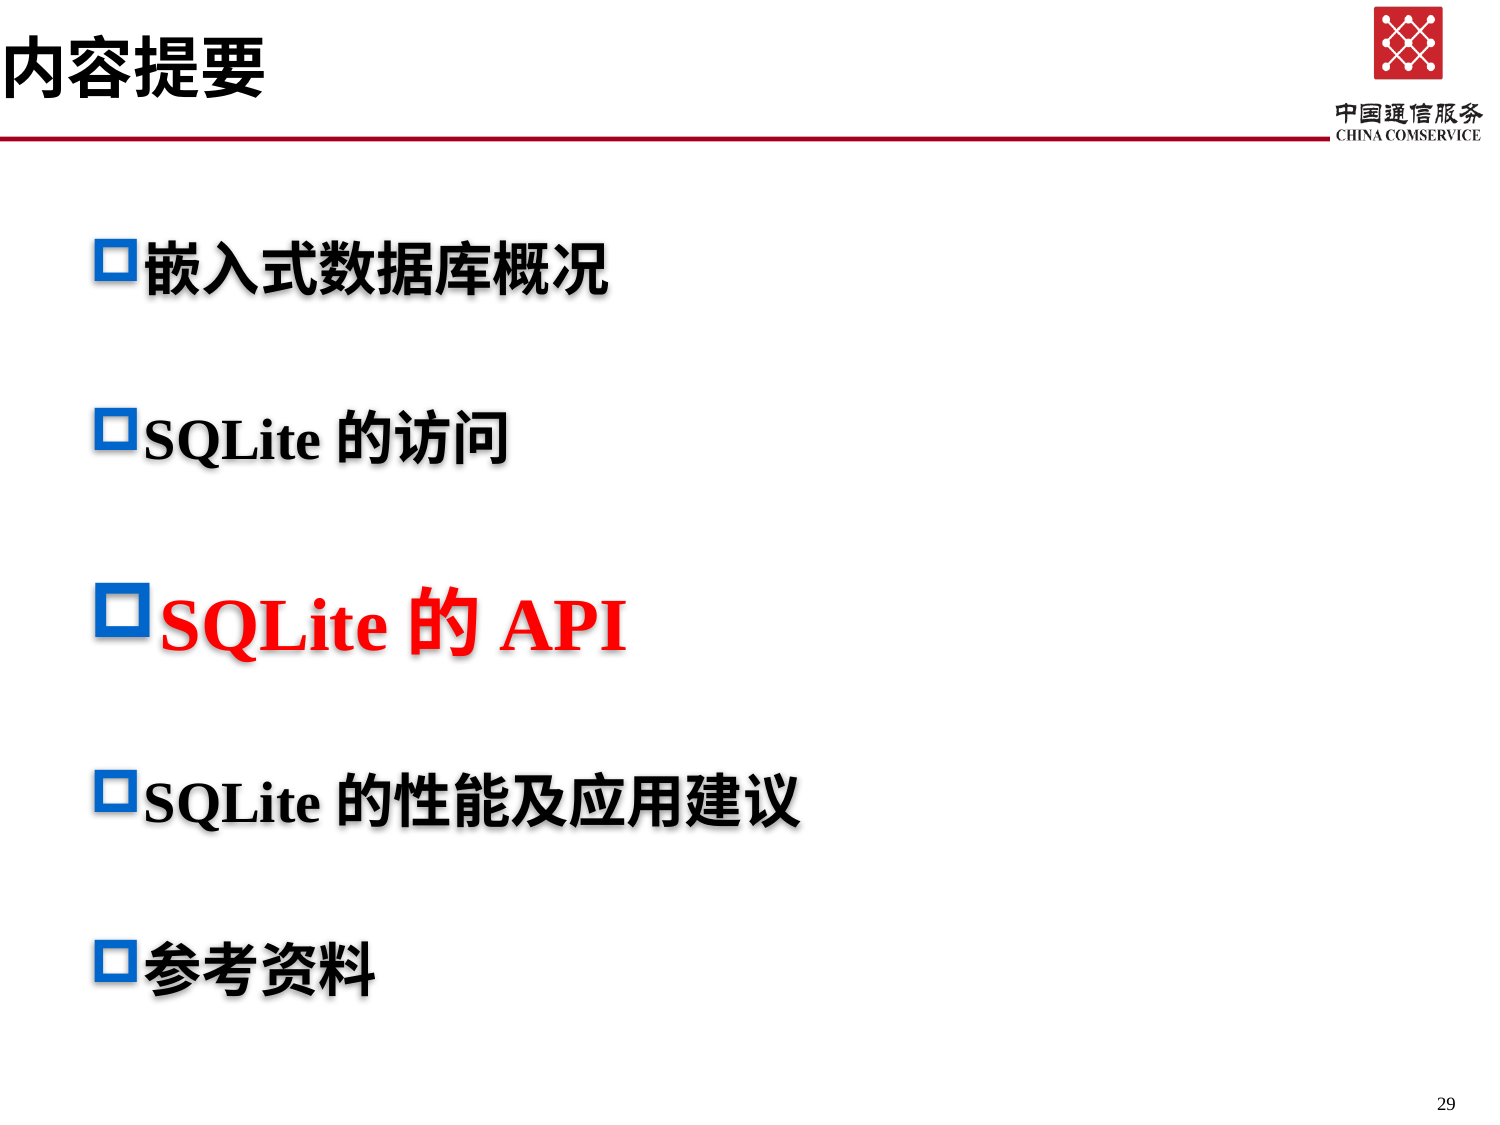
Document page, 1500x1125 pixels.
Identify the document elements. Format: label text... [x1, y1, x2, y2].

text_box 嵌入式数据库概况 SQLite的访问 SQLite的API SQLite的性能及应用建议 参考资料 [0, 140, 1500, 1125]
title 内容提要 [0, 0, 1500, 139]
